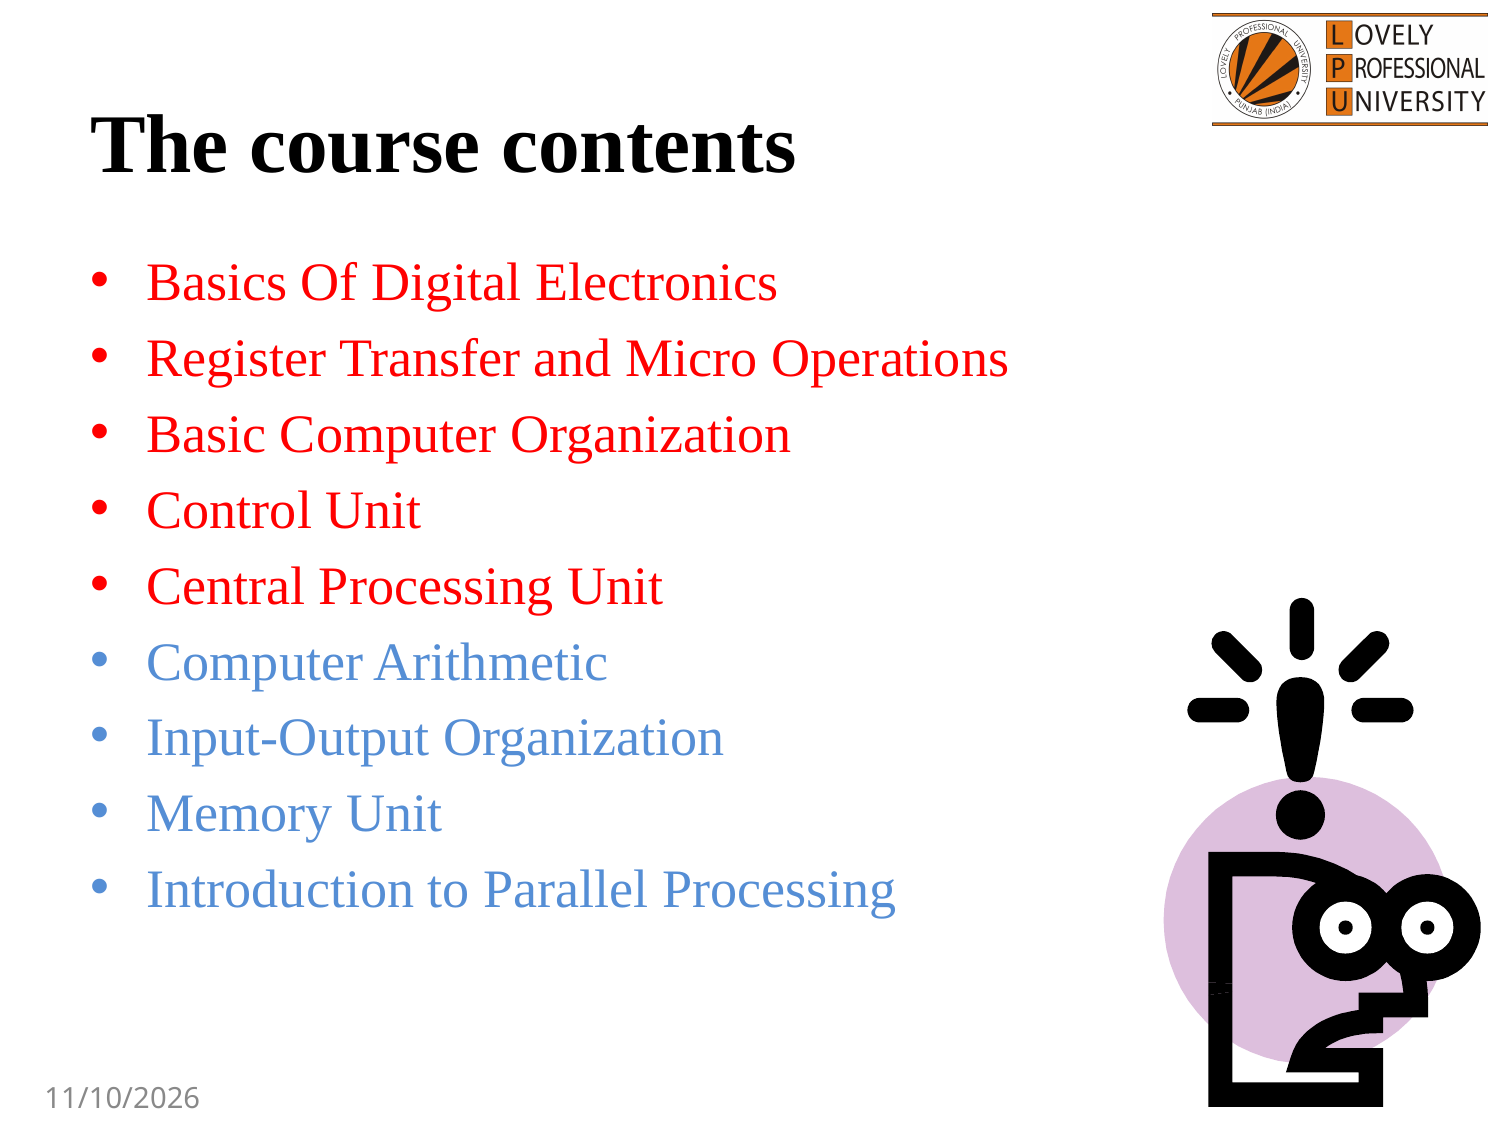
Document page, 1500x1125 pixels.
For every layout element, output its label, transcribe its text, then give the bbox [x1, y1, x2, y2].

picture [1163, 597, 1481, 1108]
list Basics Of Digital Electronics Register Transfer and Micro Operations Basic Computer Organization Control Unit Central Processing Unit Computer Arithmetic Input-Output Organization Memory Unit Introduction to Parallel Processing [74, 238, 1426, 1071]
title The course contents [74, 44, 1426, 233]
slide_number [29, 1069, 870, 1125]
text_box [1212, 13, 1488, 126]
